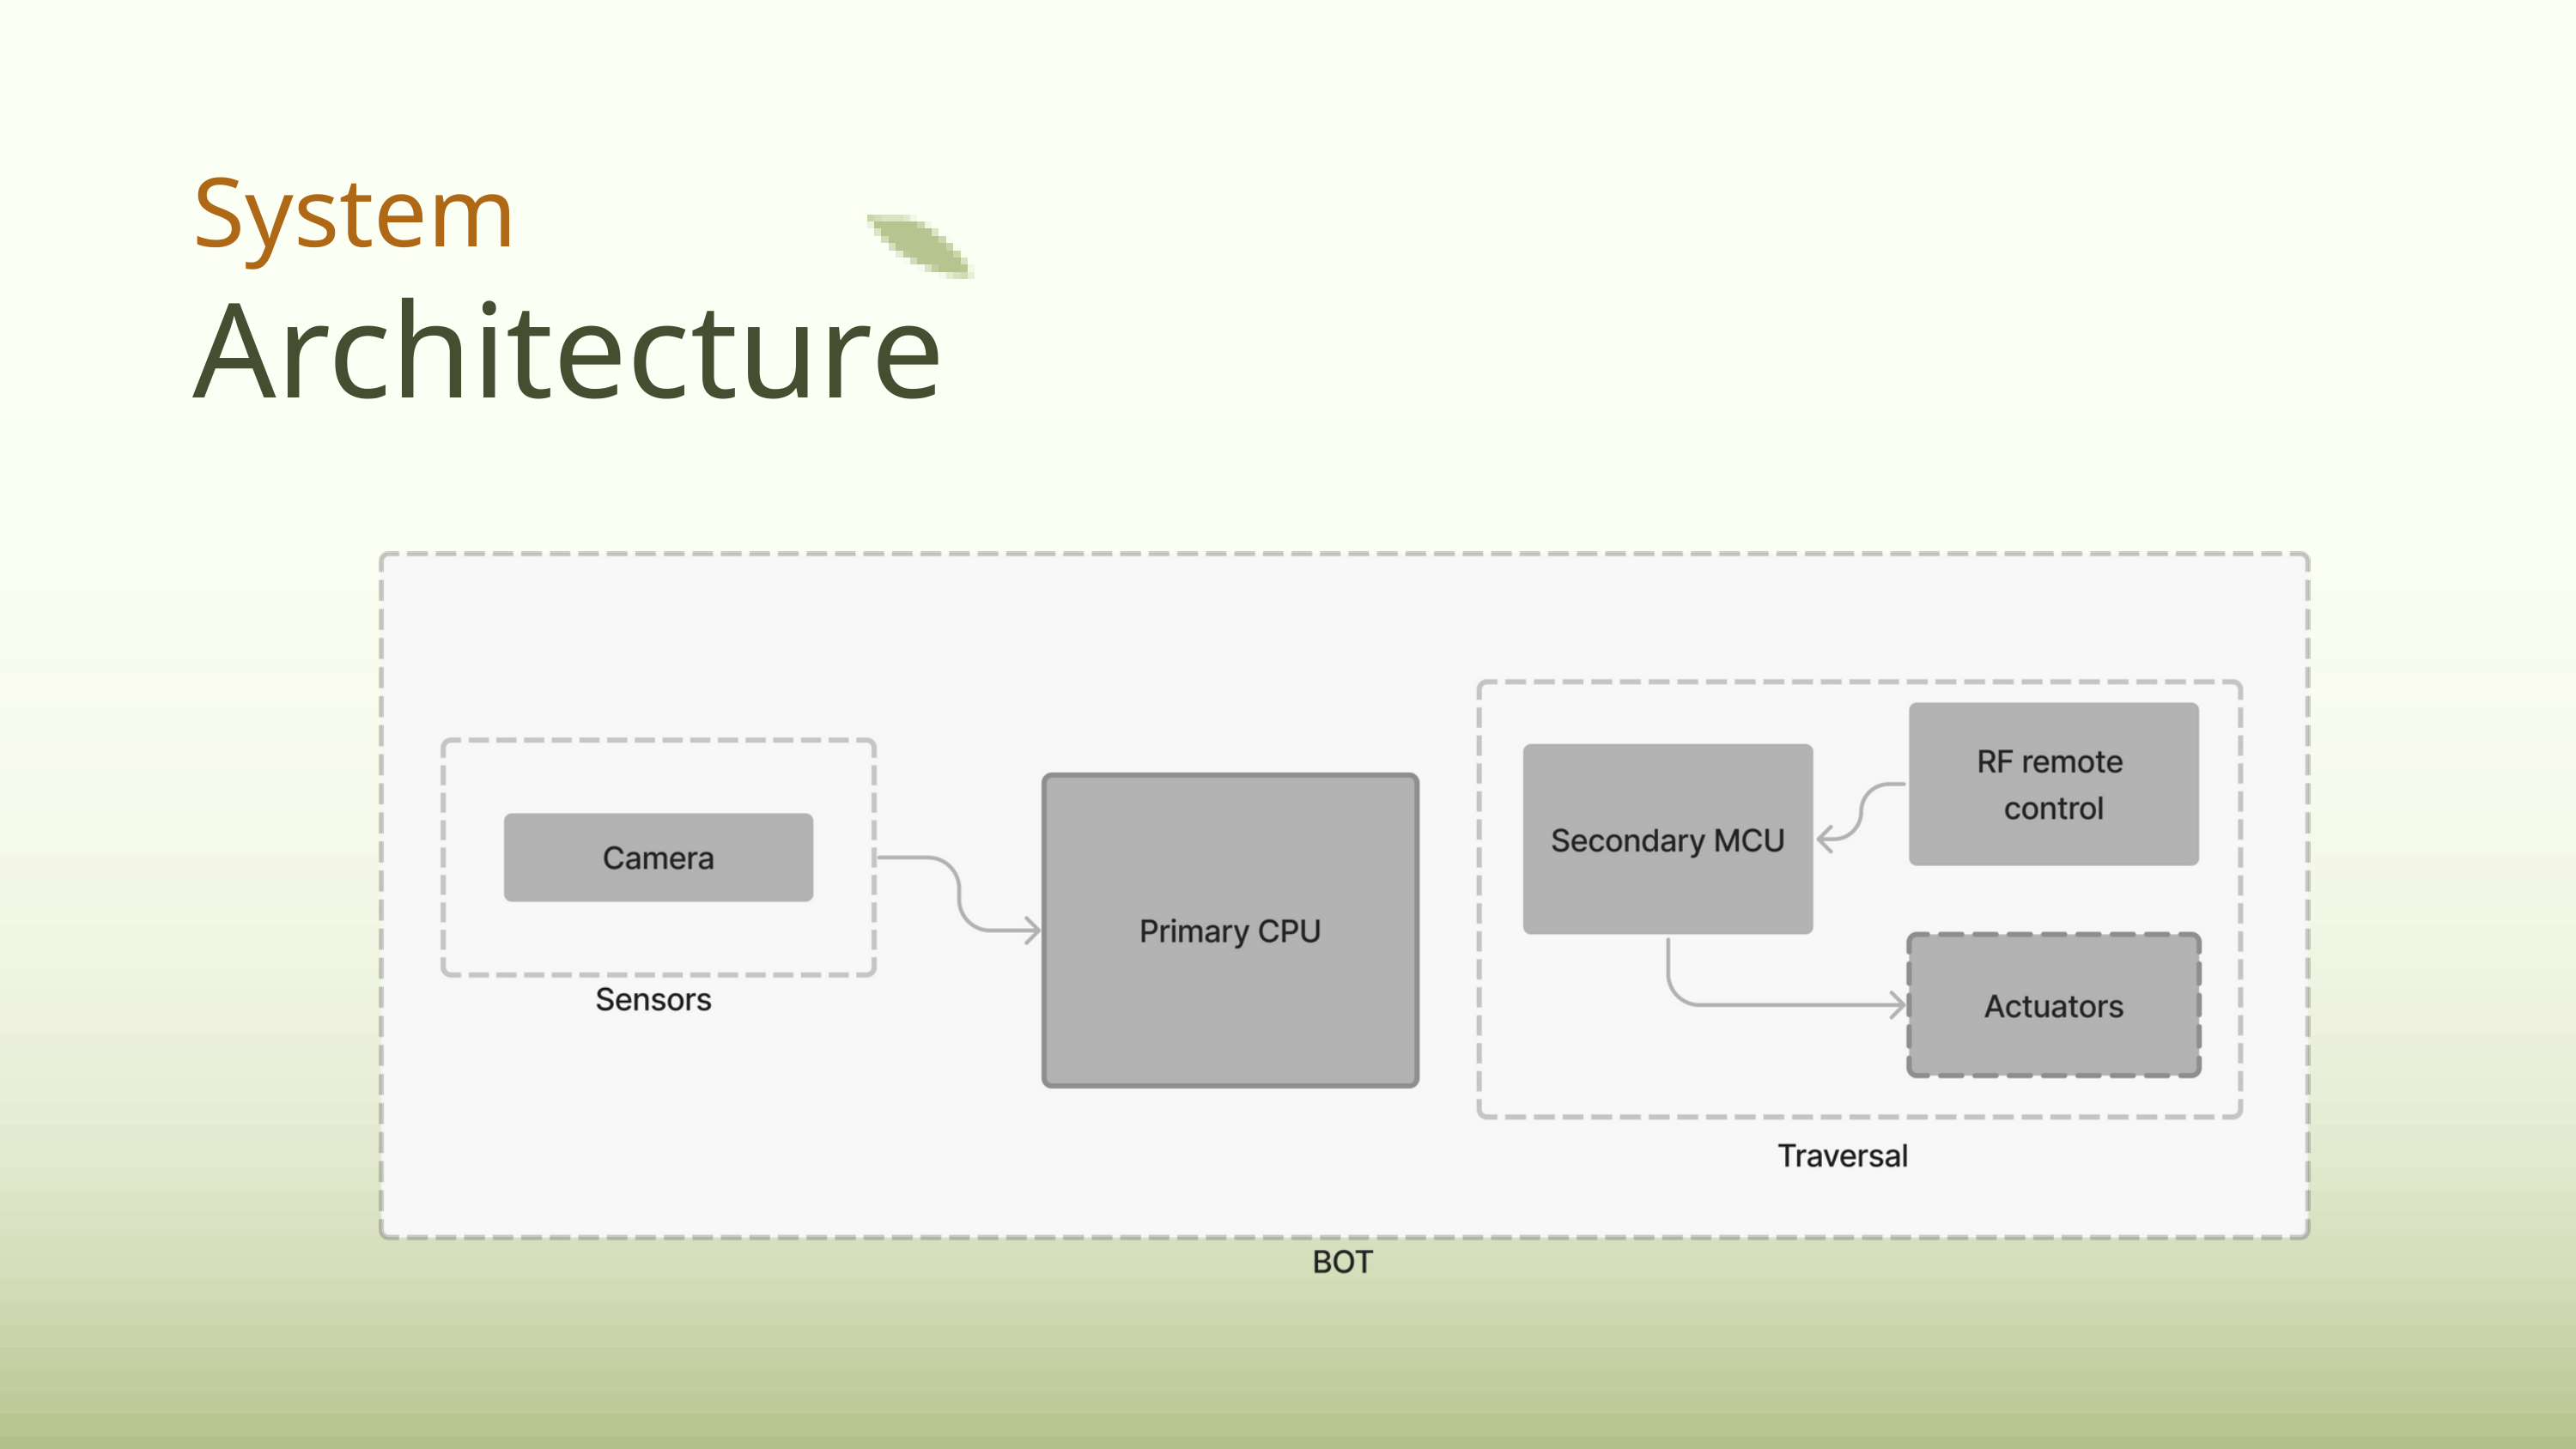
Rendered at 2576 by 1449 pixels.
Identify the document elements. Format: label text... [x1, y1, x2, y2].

picture [0, 416, 2576, 1449]
picture [854, 197, 979, 282]
text_box Architecture [192, 240, 1425, 414]
text_box System [192, 132, 1193, 267]
